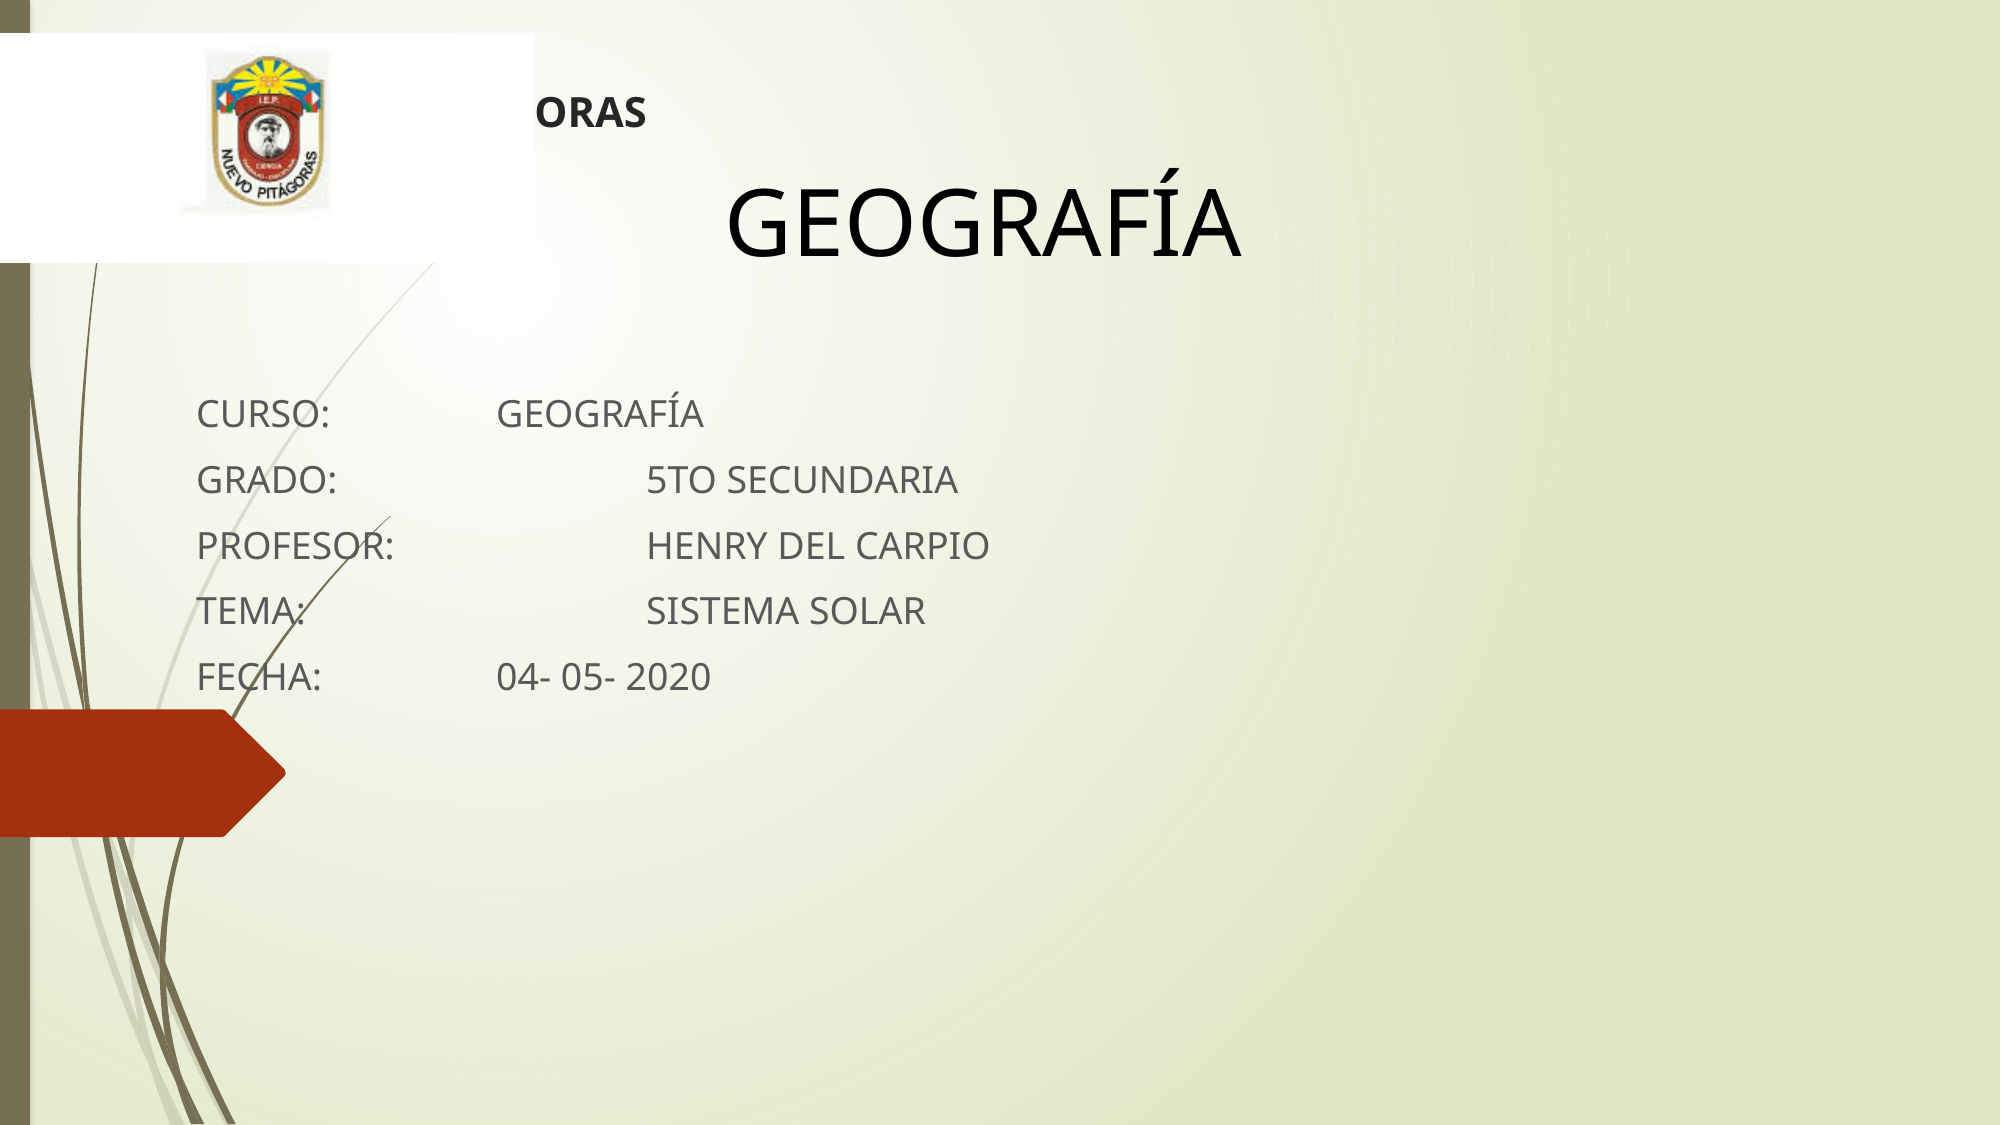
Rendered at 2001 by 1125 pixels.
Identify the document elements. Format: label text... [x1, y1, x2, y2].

text_box GEOGRAFÍA [397, 167, 1603, 285]
picture [0, 32, 535, 264]
title I.E.P NUEVO PITAGORAS [540, 48, 1343, 144]
subtitle CURSO: GEOGRAFÍA GRADO: 5TO SECUNDARIA PROFESOR: HENRY DEL CARPIO TEMA: SISTEMA SOLAR FECHA: 04- 05- 2020 [181, 382, 1819, 809]
